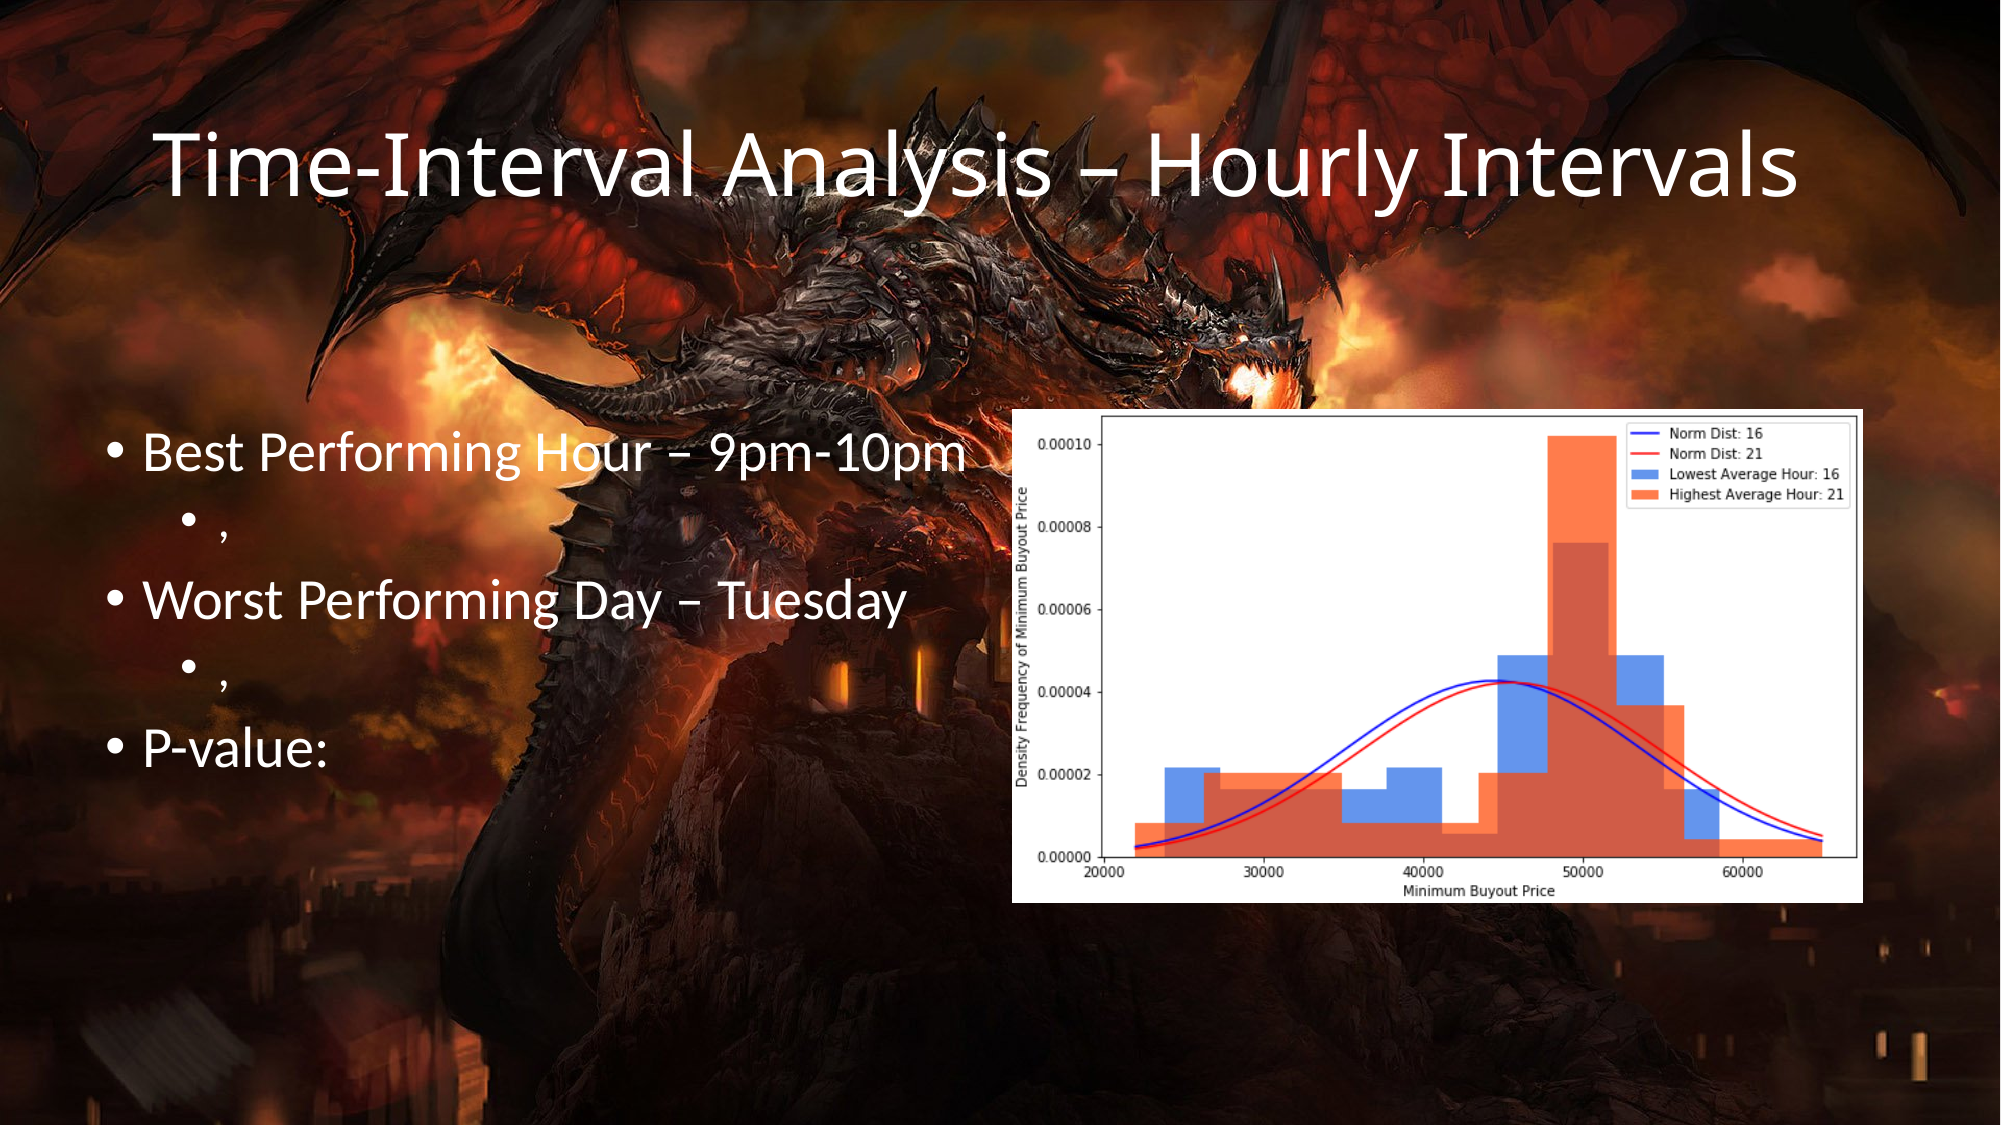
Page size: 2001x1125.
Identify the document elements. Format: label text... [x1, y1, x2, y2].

title Time-Interval Analysis – Hourly Intervals [137, 59, 1863, 278]
picture [0, 0, 2001, 1125]
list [1012, 409, 1863, 903]
